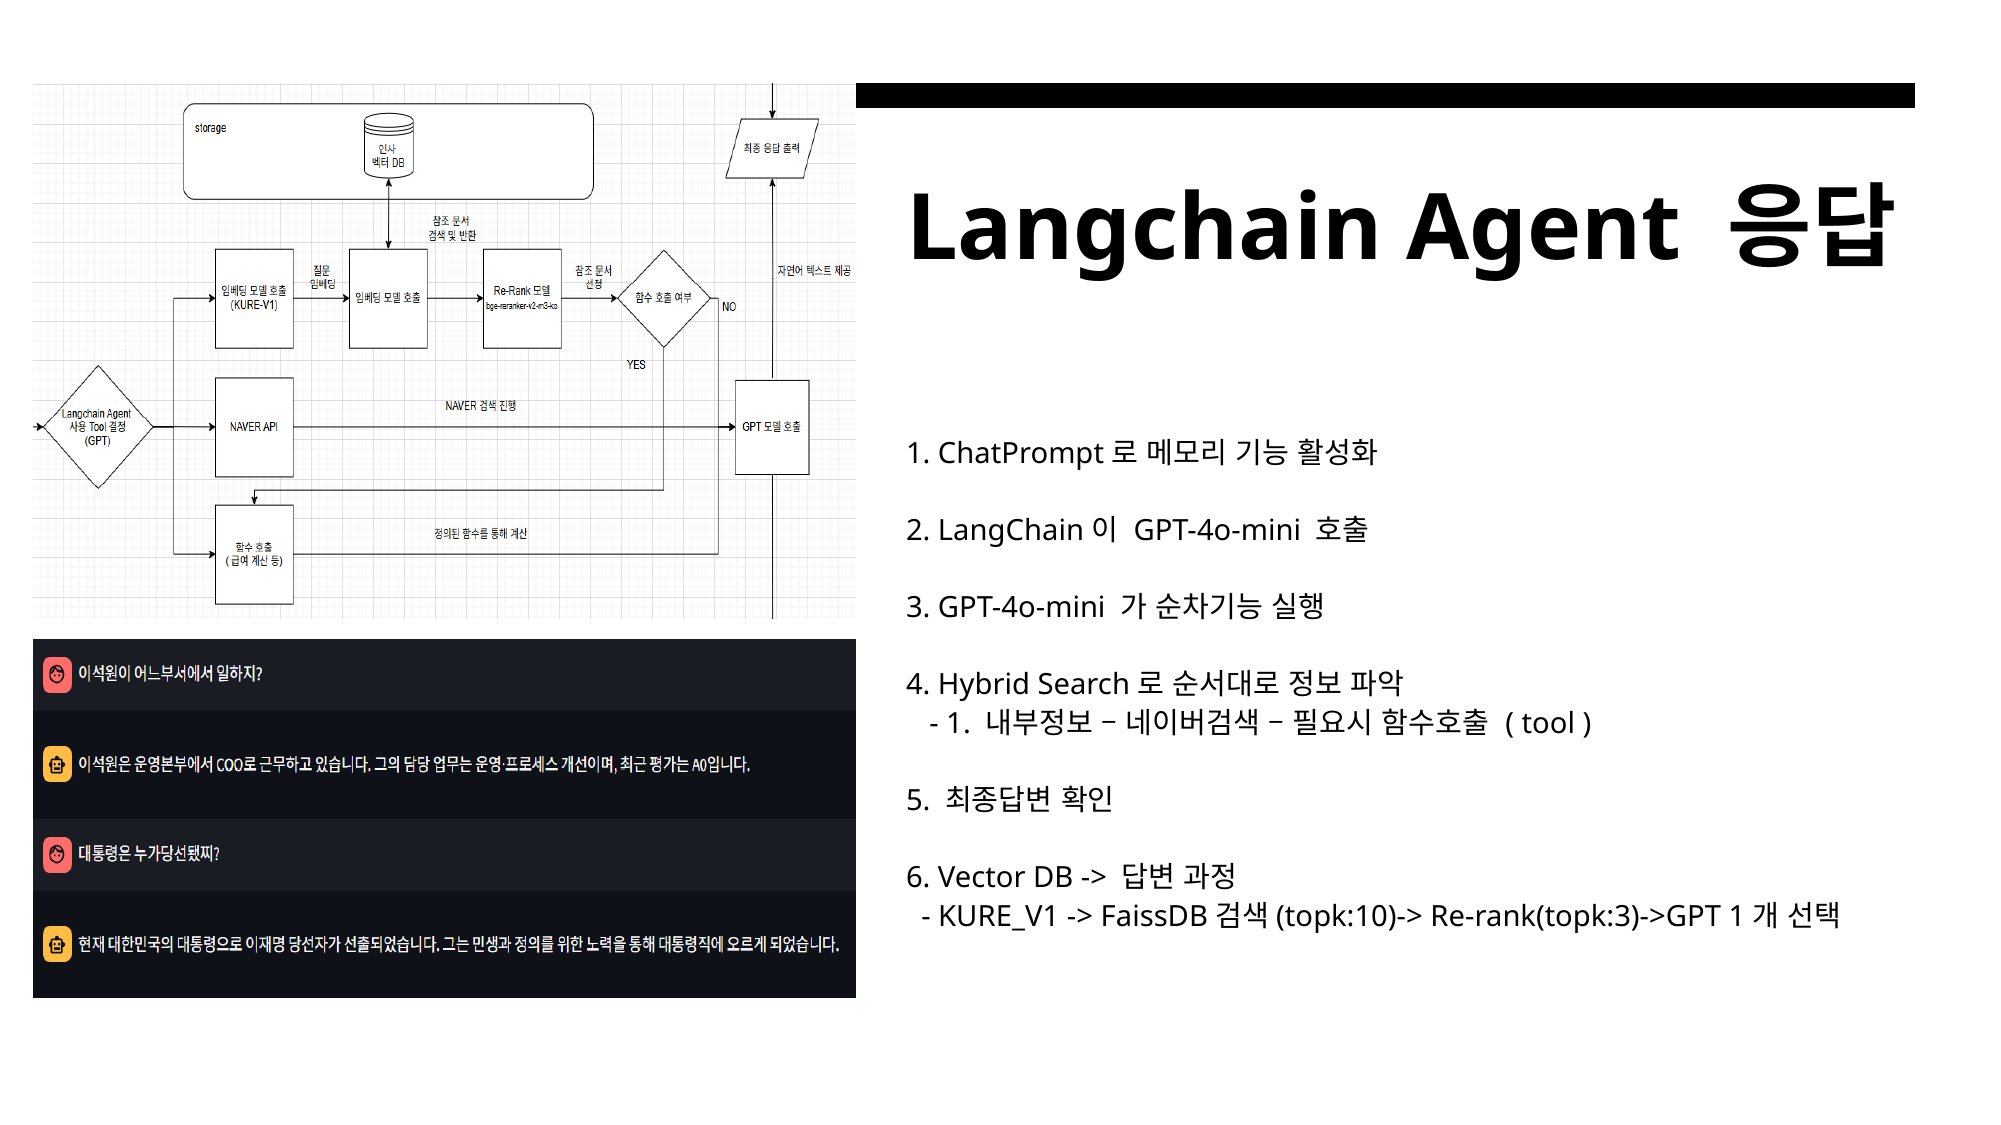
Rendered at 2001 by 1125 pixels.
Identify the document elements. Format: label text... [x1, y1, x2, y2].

list 1. ChatPrompt로 메모리 기능 활성화 2. LangChain이 GPT-4o-mini 호출 3. GPT-4o-mini 가 순차기능 실행 4. Hybrid Search로 순서대로 정보 파악 - 1. 내부정보 – 네이버검색 – 필요시 함수호출 ( tool ) 5. 최종답변 확인 6. Vector DB -> 답변 과정 - KURE_V1 -> FaissDB검색(topk:10)-> Re-rank(topk:3)->GPT 1개 선택 [891, 423, 1914, 1041]
title Langchain Agent 응답 [891, 160, 1914, 401]
picture [33, 82, 856, 620]
picture [33, 638, 856, 998]
